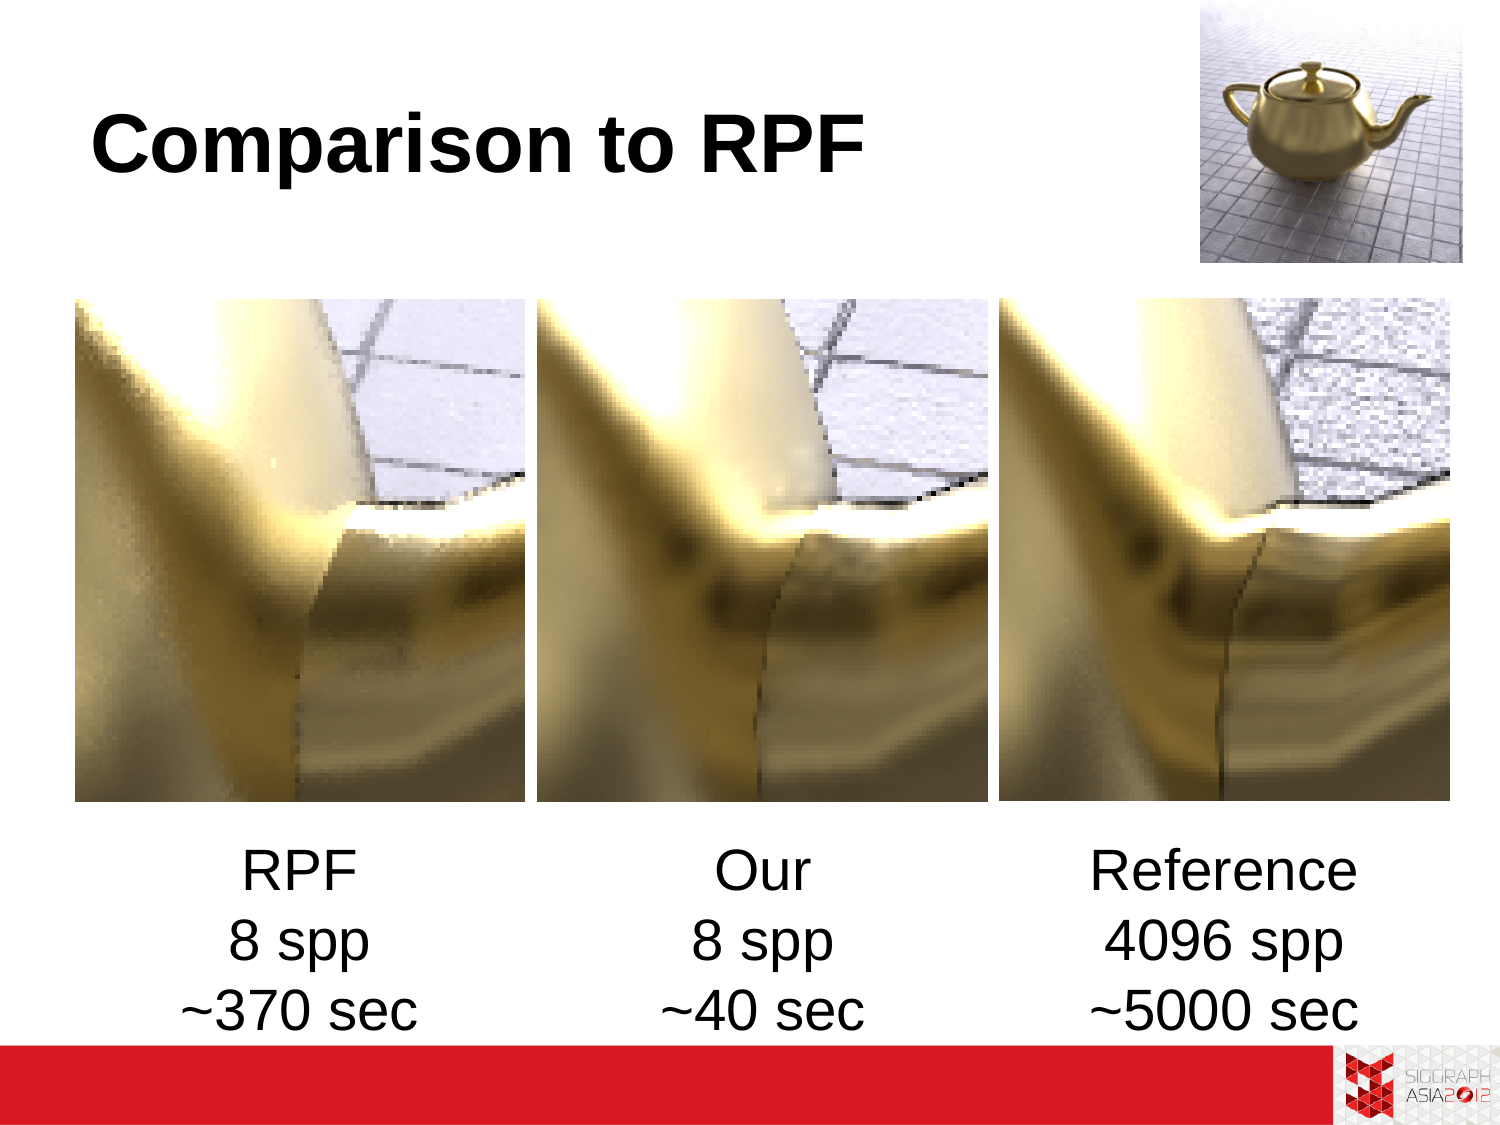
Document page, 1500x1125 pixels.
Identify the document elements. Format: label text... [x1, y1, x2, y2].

picture [0, 0, 1500, 1125]
text_box Reference 4096 spp ~5000 sec [1000, 825, 1450, 1050]
title Comparison to RPF [75, 45, 1194, 233]
text_box RPF 8 spp ~370 sec [74, 824, 525, 1050]
text_box Our 8 spp ~40 sec [539, 824, 988, 1050]
